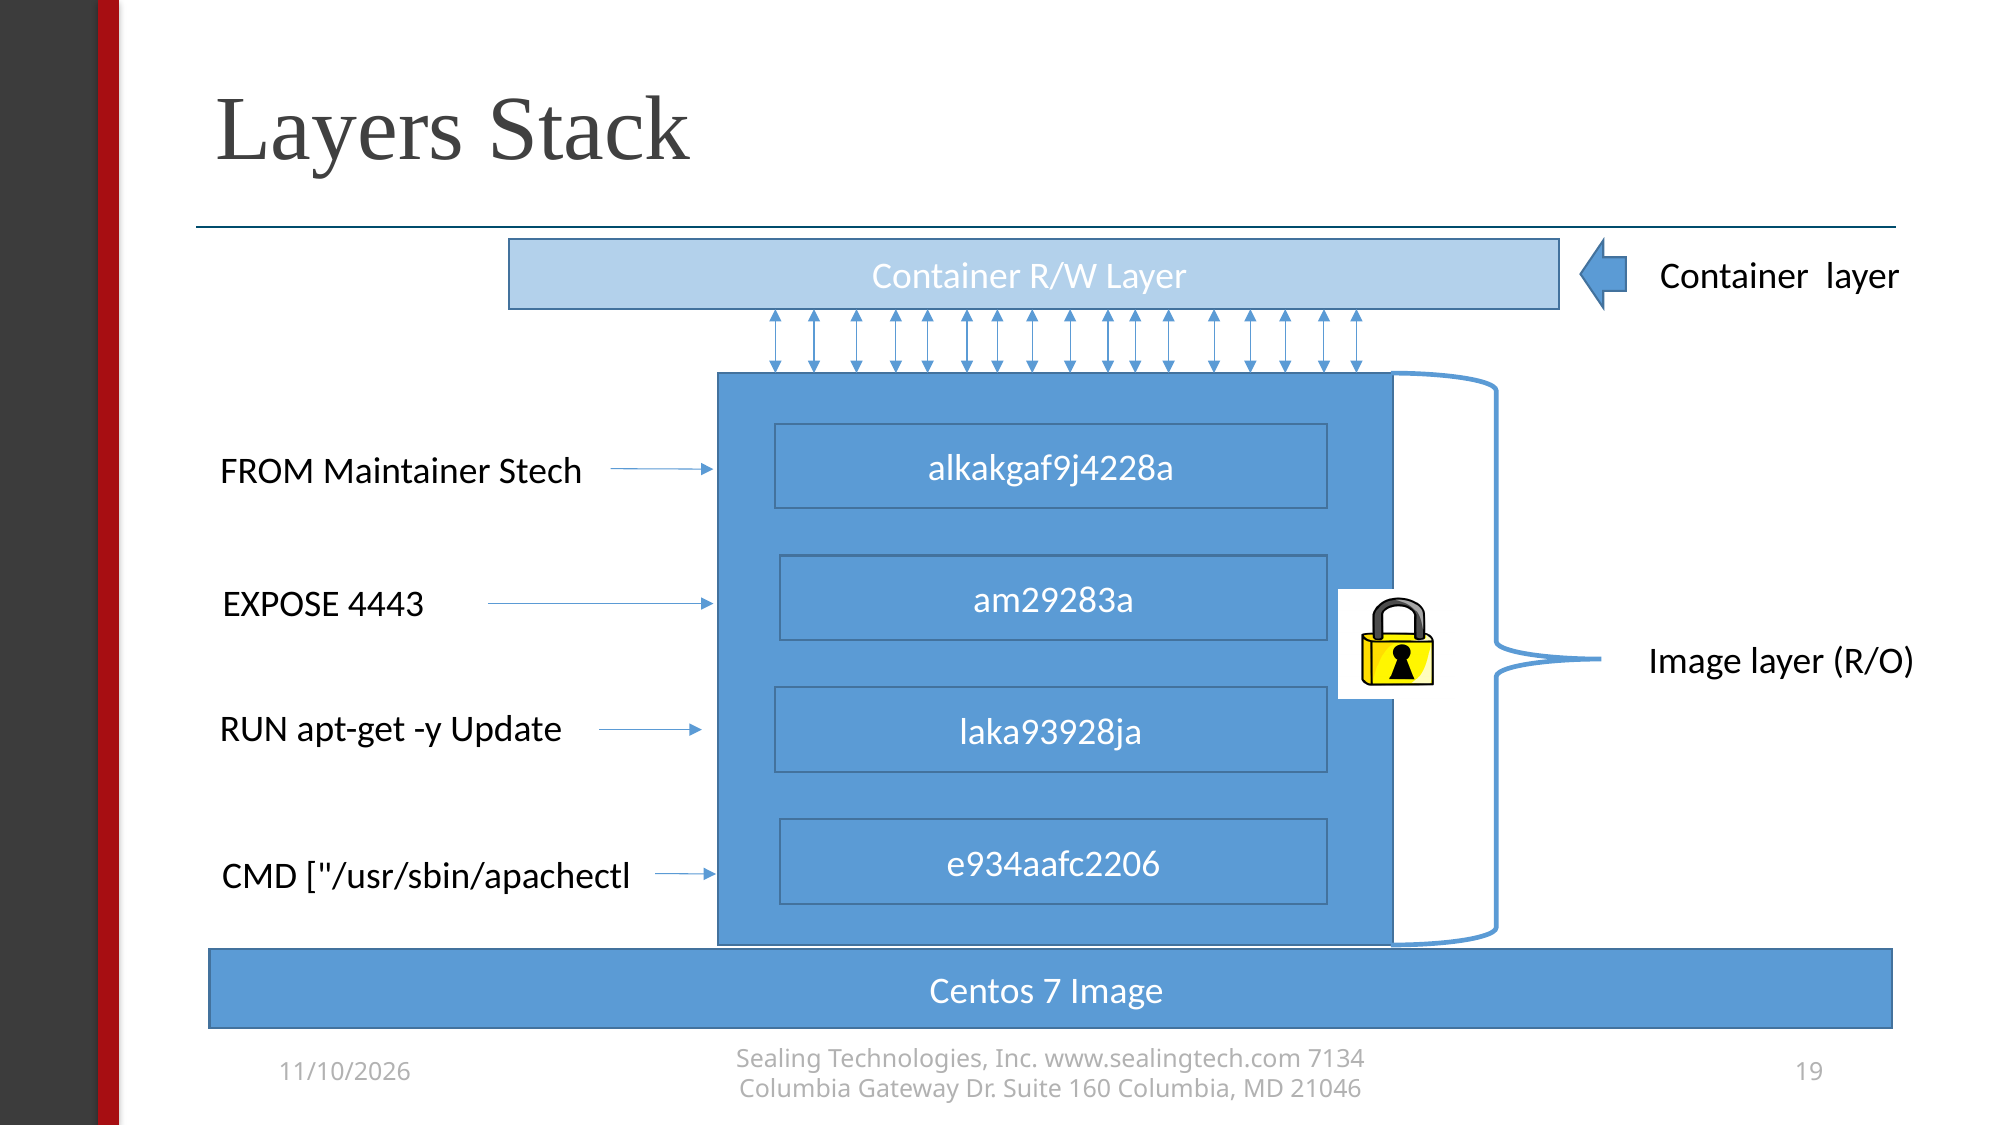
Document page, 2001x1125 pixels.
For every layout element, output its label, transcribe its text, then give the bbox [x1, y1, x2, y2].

text_box FROM Maintainer Stech [205, 438, 611, 499]
picture [1338, 589, 1455, 699]
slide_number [263, 1042, 564, 1103]
title Layers Stack [199, 60, 1900, 200]
slide_number 19 [1538, 1042, 1839, 1103]
text_box EXPOSE 4443 [207, 571, 611, 632]
text_box e934aafc2206 [779, 818, 1328, 905]
text_box am29283a [779, 554, 1328, 641]
text_box alkakgaf9j4228a [774, 423, 1328, 509]
text_box Container R/W Layer [508, 238, 1560, 310]
footer Sealing Technologies, Inc. www.sealingtech.com 7134 Columbia Gateway Dr. Suite 160 Columbia, MD 21046 [713, 1042, 1389, 1103]
text_box [717, 372, 1390, 946]
text_box RUN apt-get -y Update [205, 696, 583, 757]
text_box Container layer [1645, 243, 2000, 304]
text_box laka93928ja [774, 686, 1328, 773]
text_box CMD ["/usr/sbin/apachectl [207, 843, 656, 904]
text_box Centos 7 Image [208, 948, 1893, 1029]
text_box Image layer (R/O) [1633, 628, 1989, 689]
text_box [1390, 372, 1602, 946]
text_box [1579, 237, 1627, 311]
